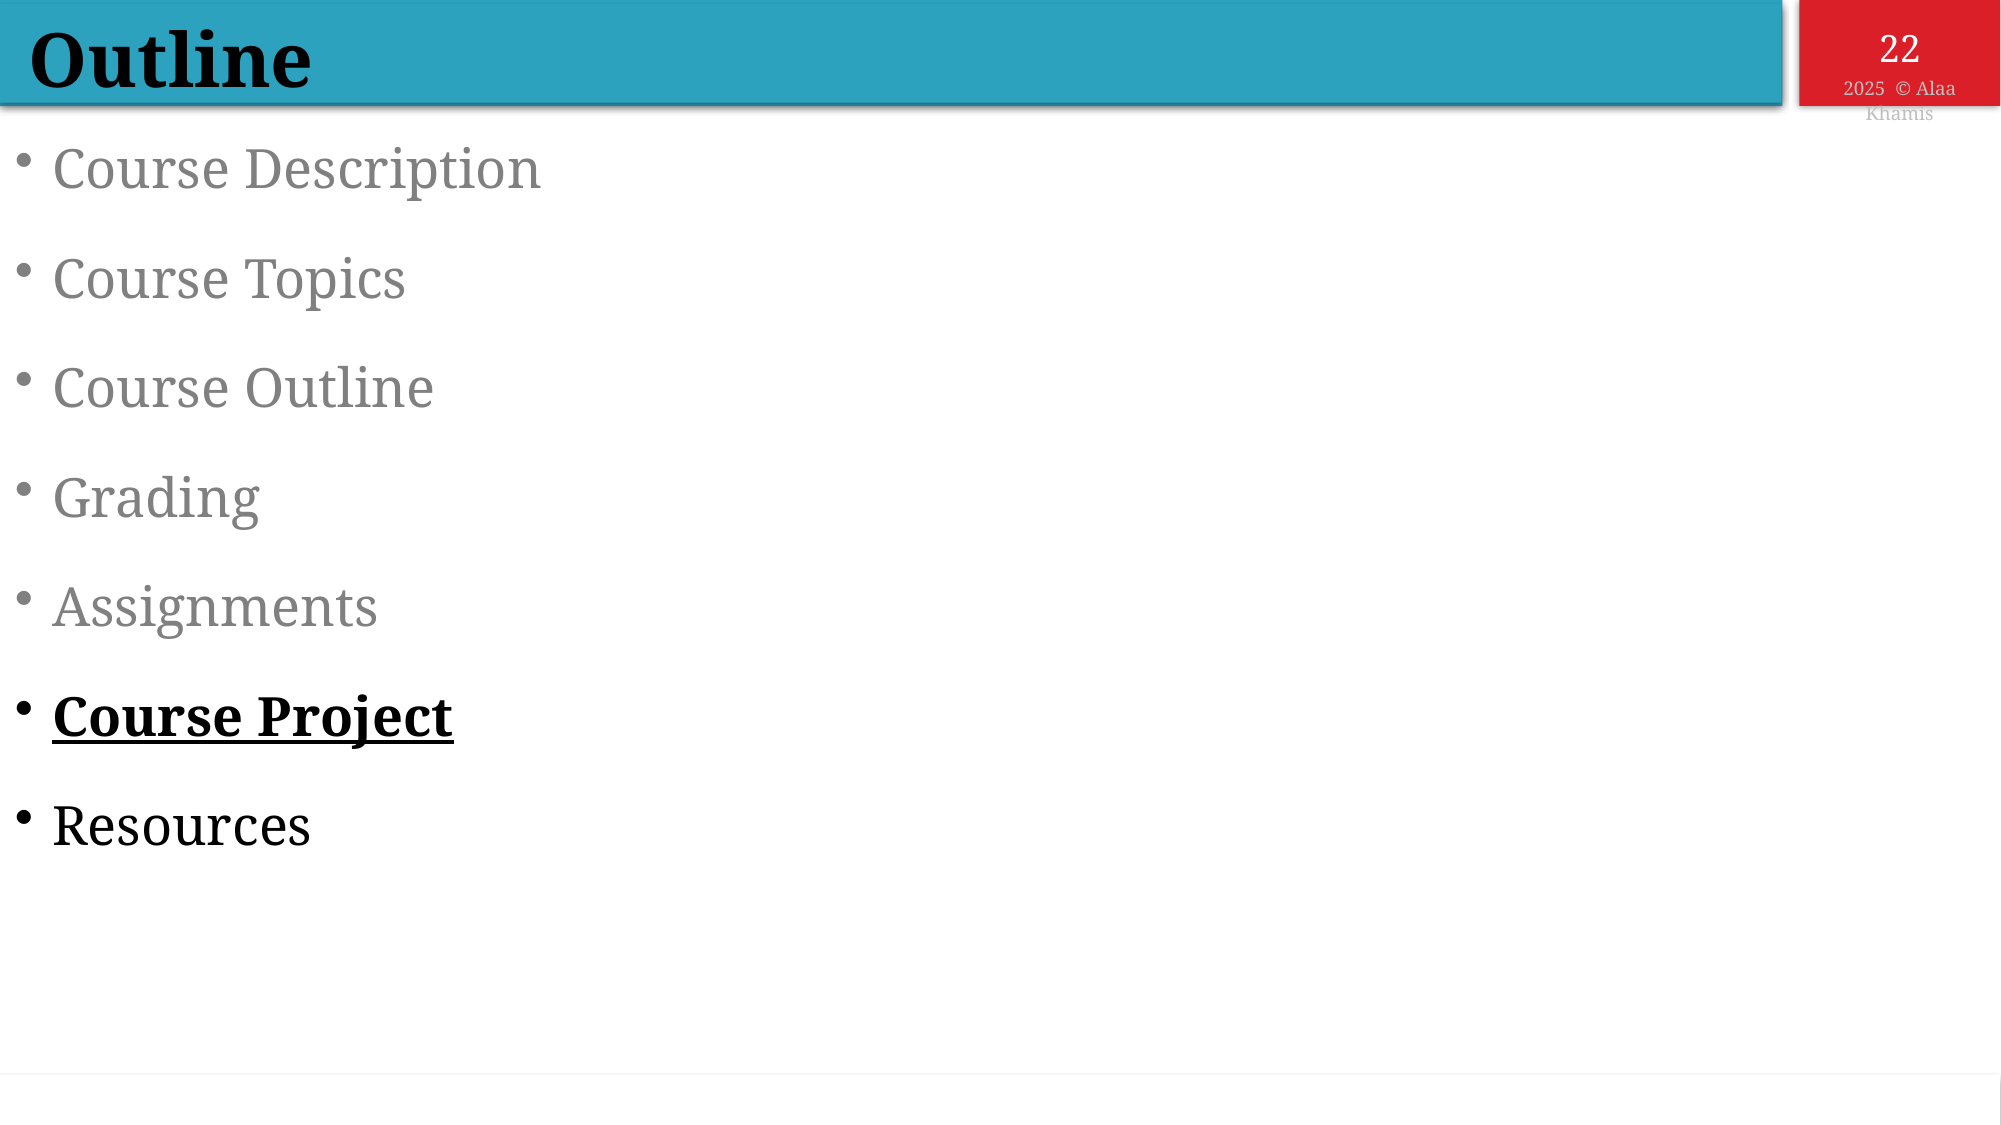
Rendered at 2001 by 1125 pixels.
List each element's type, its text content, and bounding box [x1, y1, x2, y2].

text_box Outline [0, 1, 1785, 106]
text_box Course Description Course Topics Course Outline Grading Assignments Course Project Resources [0, 107, 2000, 864]
